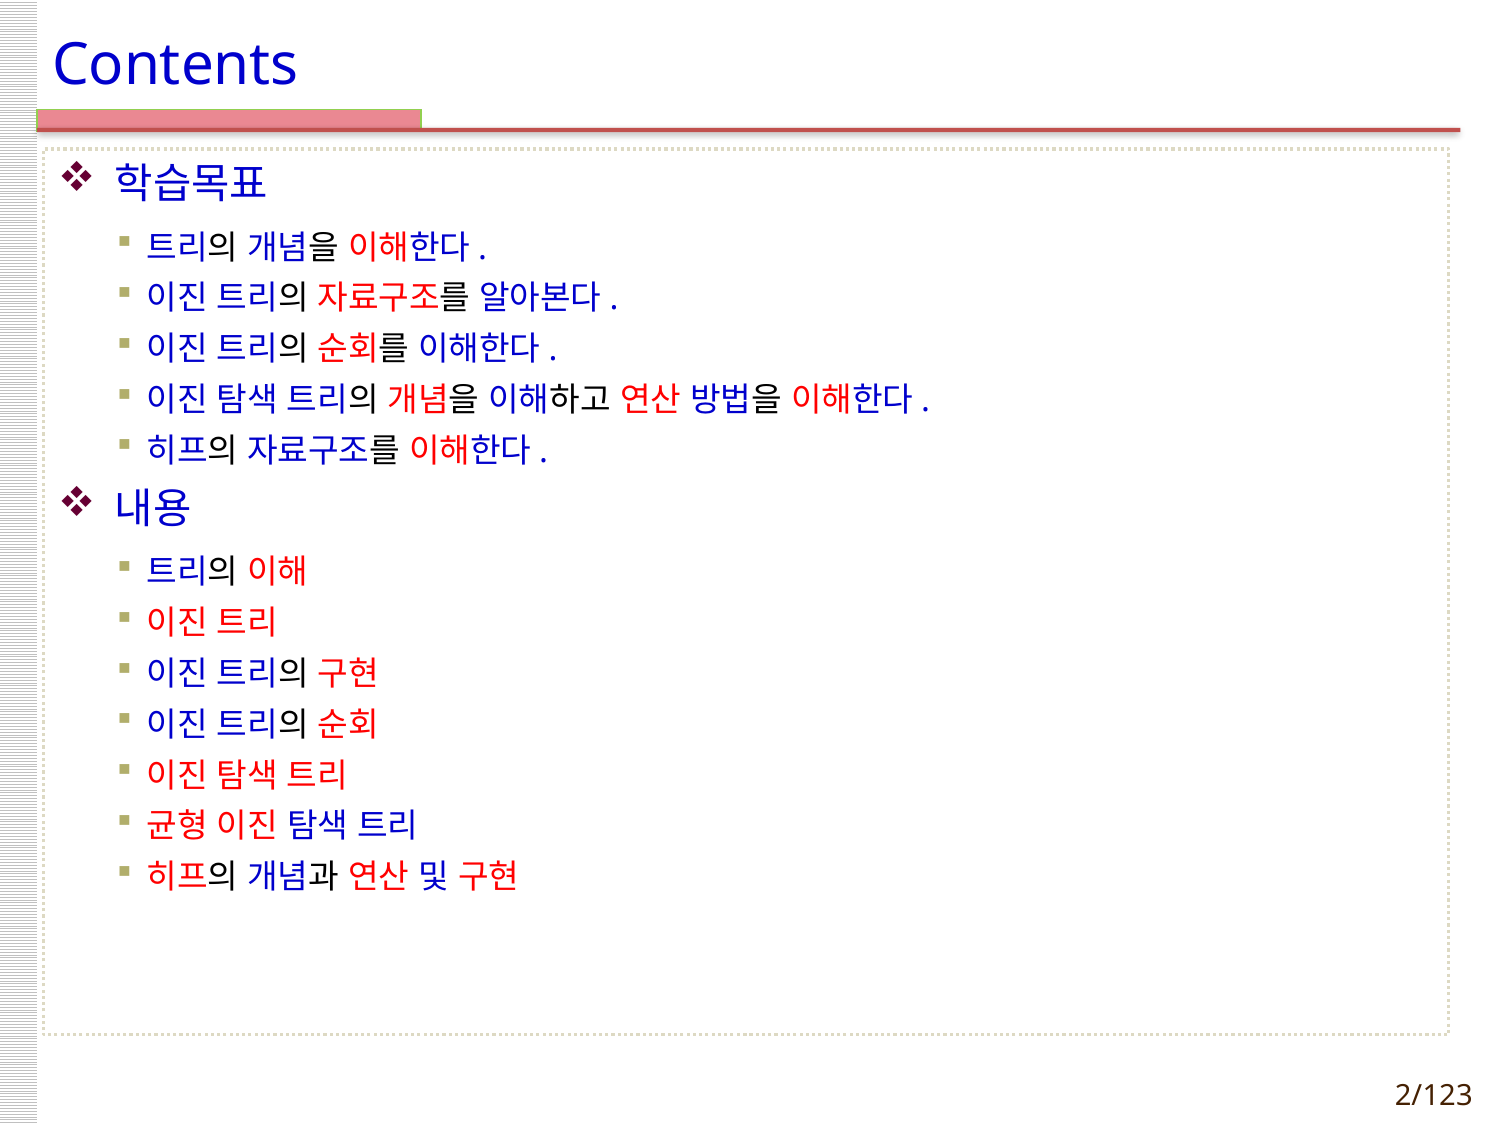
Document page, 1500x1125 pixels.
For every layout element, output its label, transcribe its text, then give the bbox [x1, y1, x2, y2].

list 학습목표 트리의 개념을 이해한다. 이진 트리의 자료구조를 알아본다. 이진 트리의 순회를 이해한다. 이진 탐색 트리의 개념을 이해하고 연산 방법을 이해한다. 히프의 자료구조를 이해한다. 내용 트리의 이해 이진 트리 이진 트리의 구현 이진 트리의 순회 이진 탐색 트리 균형 이진 탐색 트리 히프의 개념과 연산 및 구현 [42, 147, 1450, 1036]
